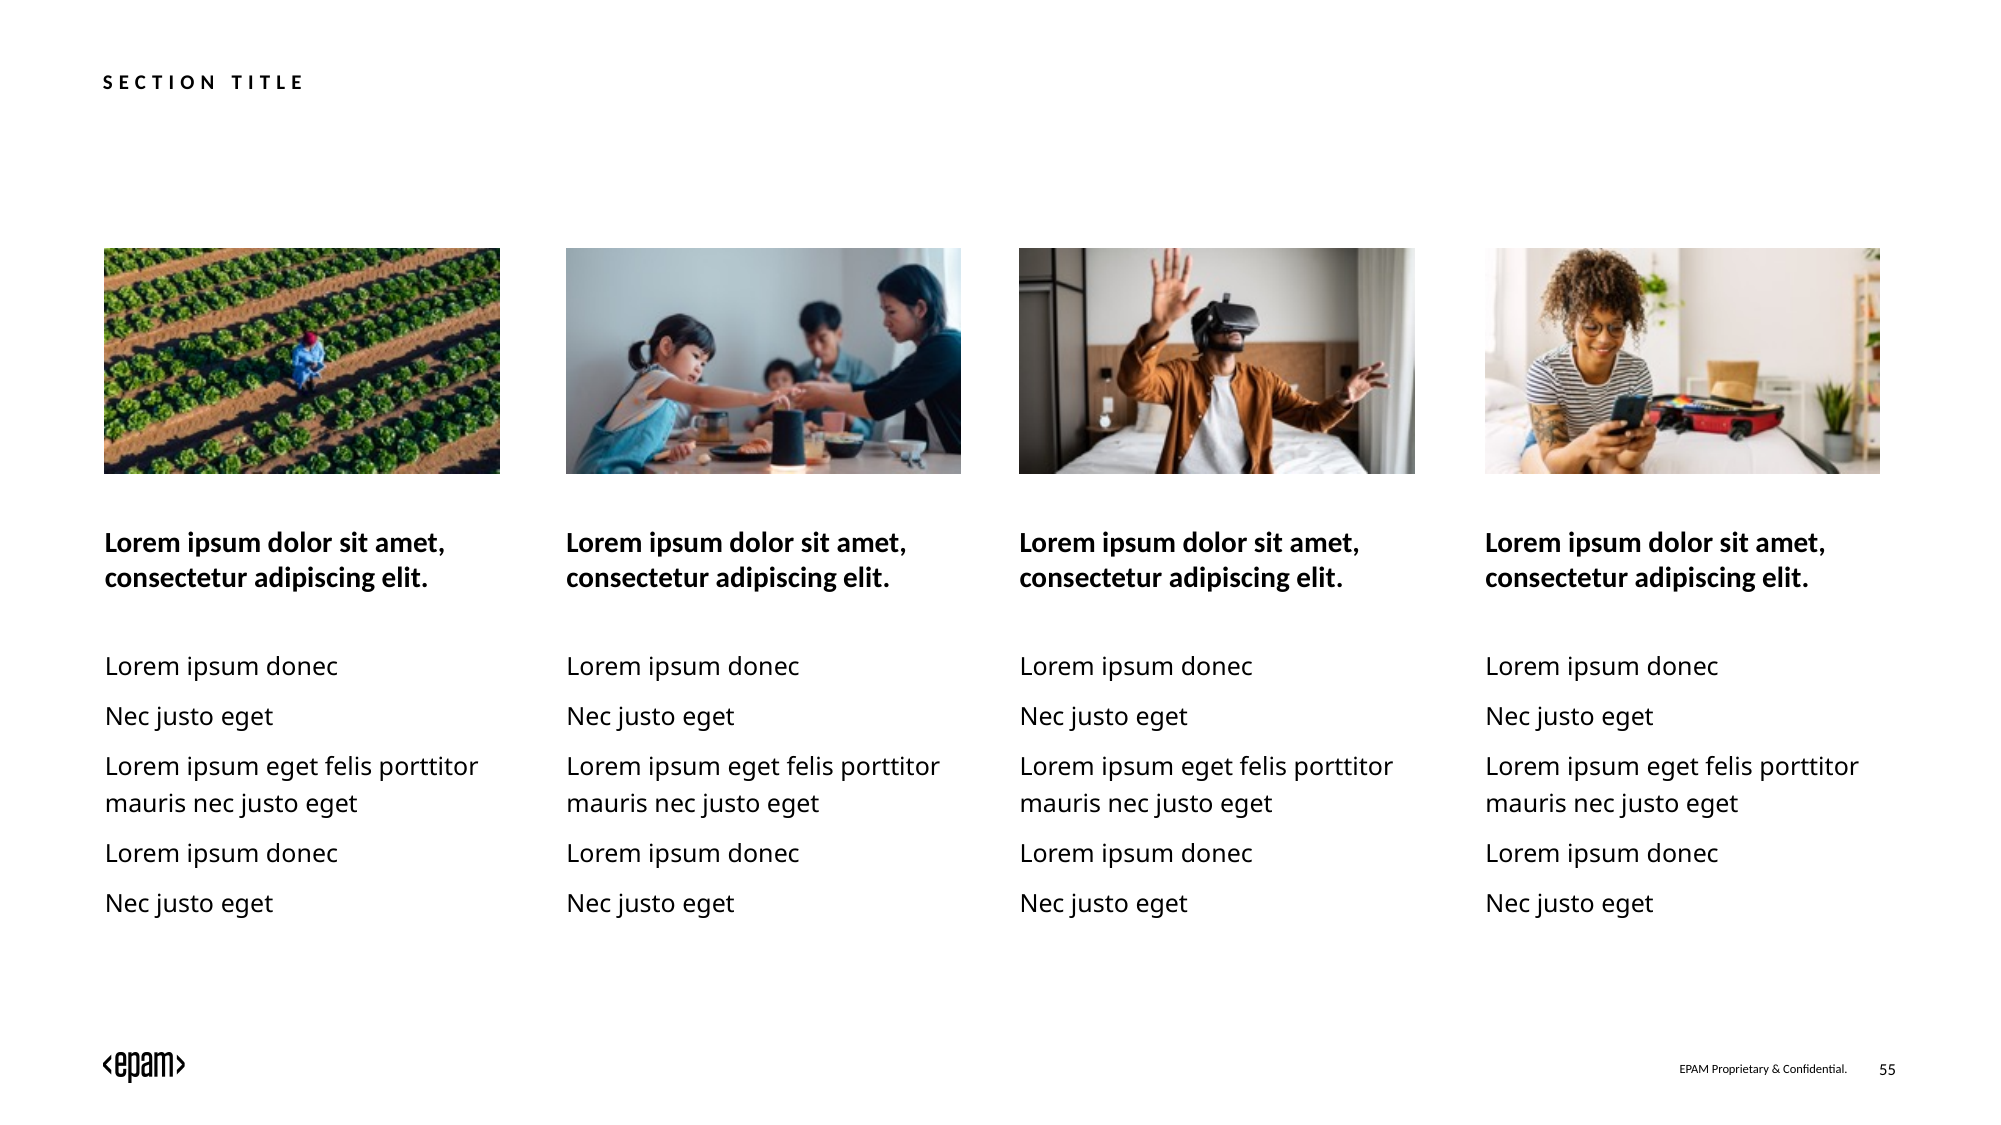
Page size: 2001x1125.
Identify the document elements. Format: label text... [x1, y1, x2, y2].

list Lorem ipsum donec Nec justo eget Lorem ipsum eget felis porttitor mauris nec justo eget Lorem ipsum donec Nec justo eget [1019, 642, 1414, 1019]
list Lorem ipsum dolor sit amet, consectetur adipiscing elit. [566, 523, 967, 594]
list Lorem ipsum dolor sit amet, consectetur adipiscing elit. [1485, 523, 1886, 594]
list Lorem ipsum donec Nec justo eget Lorem ipsum eget felis porttitor mauris nec justo eget Lorem ipsum donec Nec justo eget [566, 642, 961, 1019]
list Lorem ipsum dolor sit amet, consectetur adipiscing elit. [1019, 523, 1420, 594]
picture [566, 248, 961, 474]
list Lorem ipsum dolor sit amet, consectetur adipiscing elit. [104, 523, 505, 594]
list Lorem ipsum donec Nec justo eget Lorem ipsum eget felis porttitor mauris nec justo eget Lorem ipsum donec Nec justo eget [1485, 642, 1880, 1019]
picture [1019, 248, 1415, 474]
picture [104, 248, 500, 474]
list SECTION TITLE [102, 68, 699, 106]
list Lorem ipsum donec Nec justo eget Lorem ipsum eget felis porttitor mauris nec justo eget Lorem ipsum donec Nec justo eget [104, 642, 499, 1019]
picture [1485, 248, 1880, 474]
